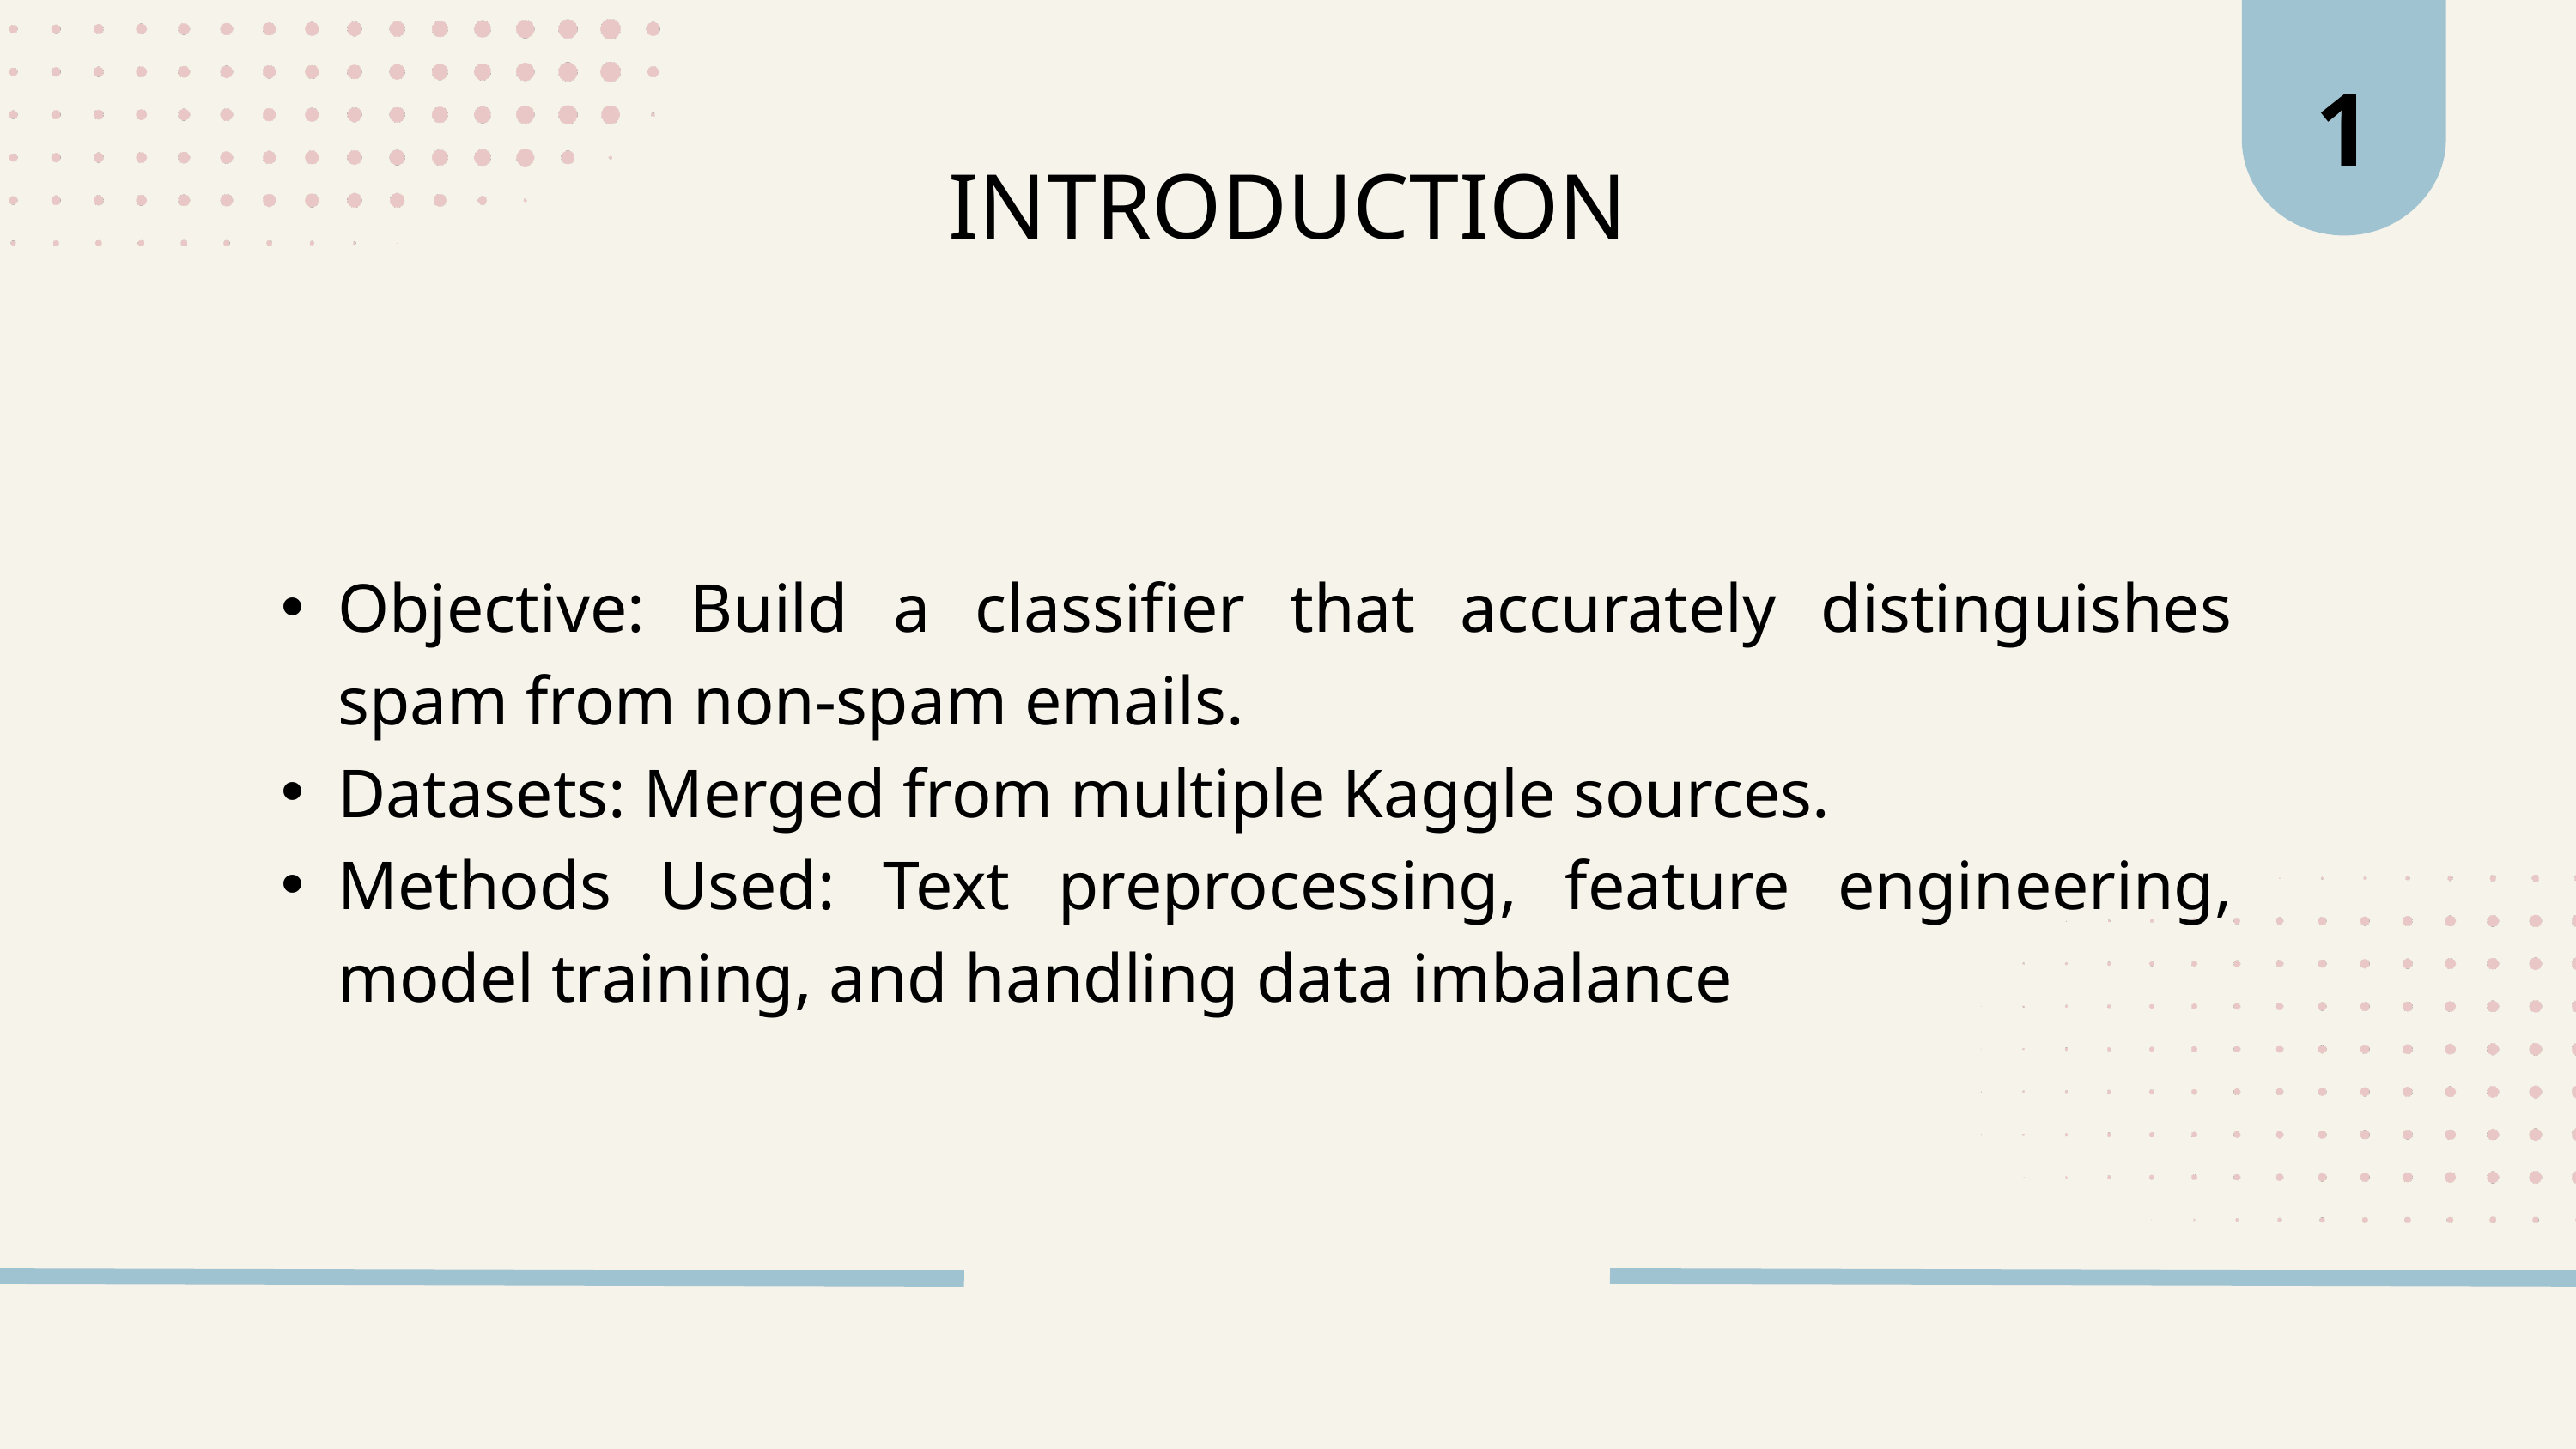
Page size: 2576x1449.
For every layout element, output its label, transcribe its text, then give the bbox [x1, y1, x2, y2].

text_box Objective: Build a classifier that accurately distinguishes spam from non-spam emails. Datasets: Merged from multiple Kaggle sources. Methods Used: Text preprocessing, feature engineering, model training, and handling data imbalance [225, 552, 2234, 1016]
text_box INTRODUCTION [359, 131, 2216, 257]
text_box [2233, 0, 2455, 236]
text_box [0, 0, 660, 246]
text_box [1938, 874, 2576, 1223]
